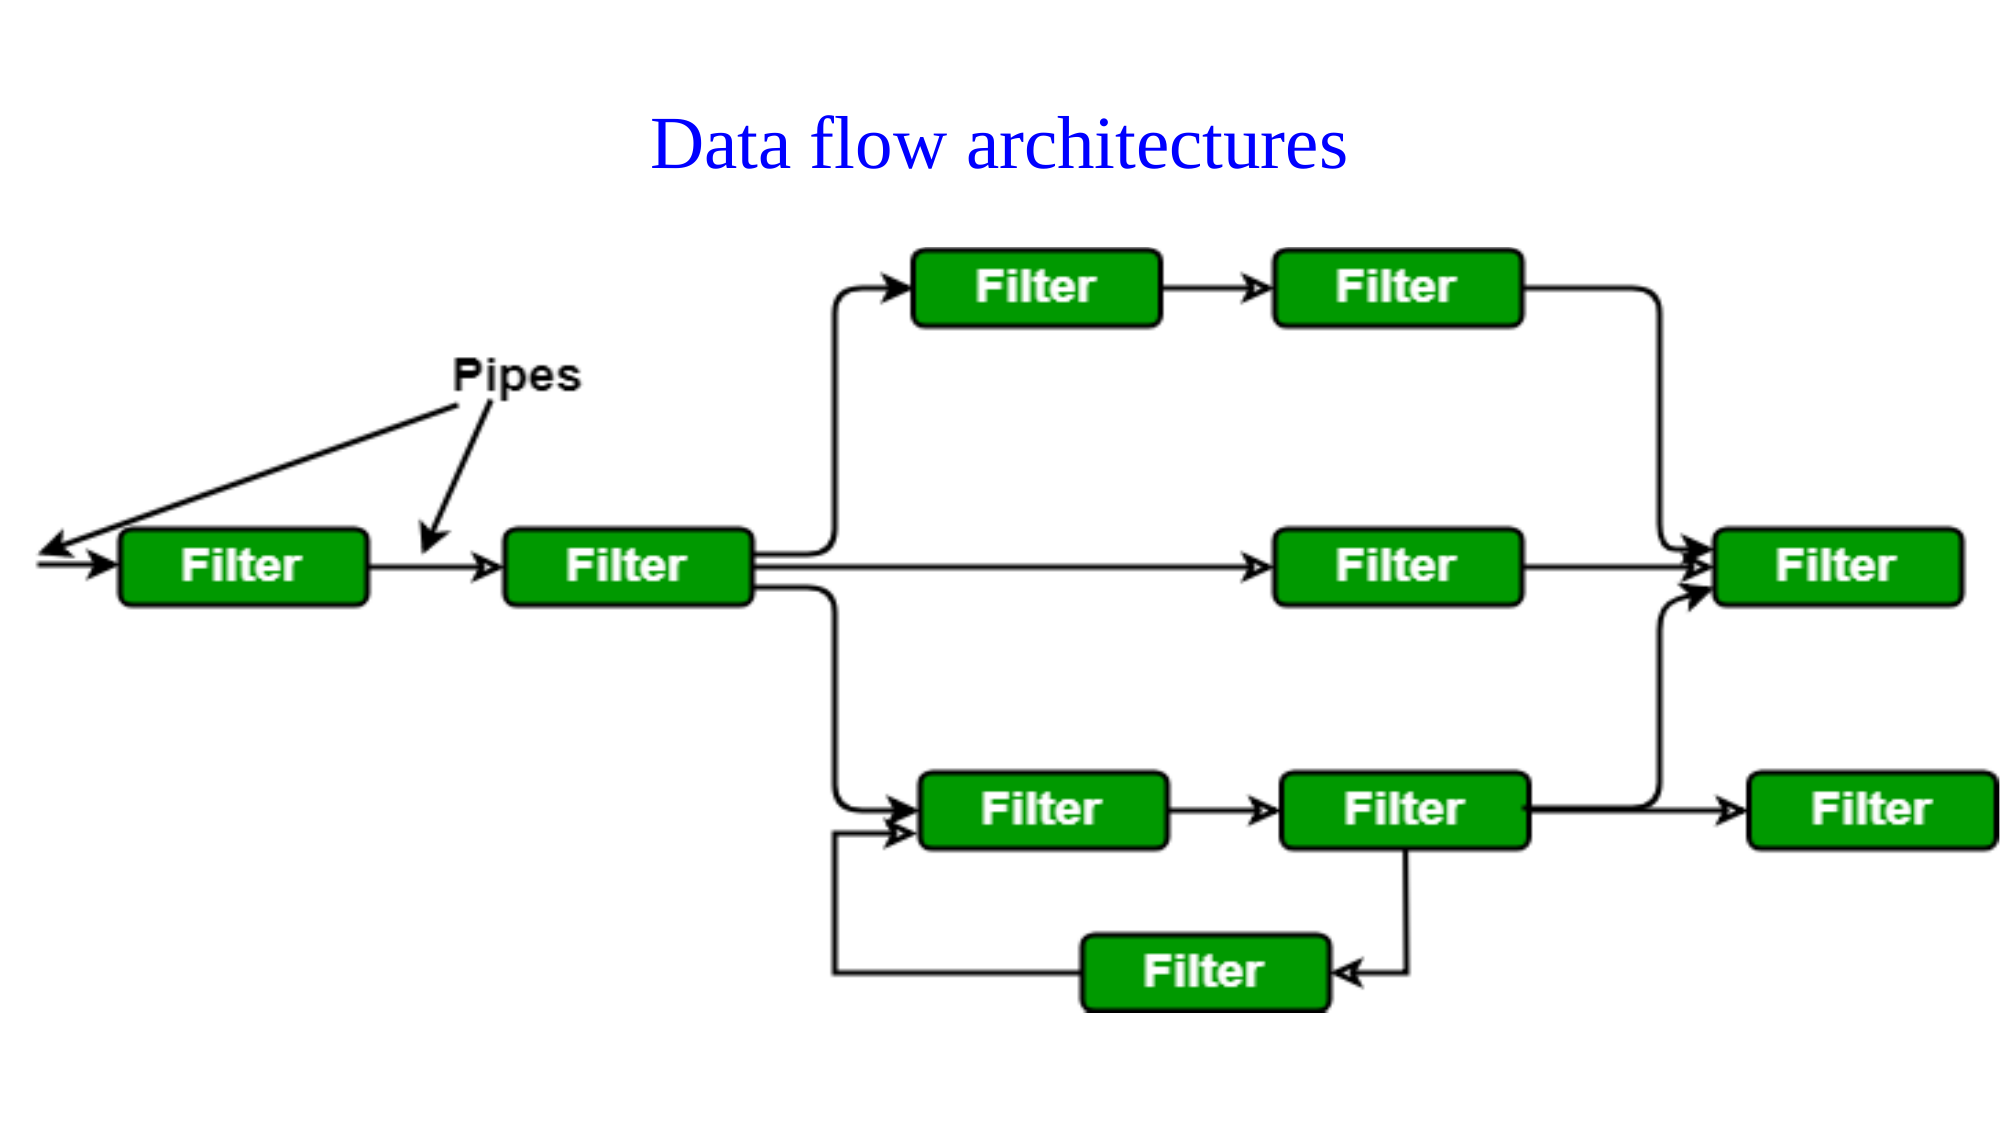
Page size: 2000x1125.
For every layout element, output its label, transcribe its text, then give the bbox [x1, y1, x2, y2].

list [15, 246, 2000, 1013]
title Data flow architectures [99, 45, 1900, 233]
